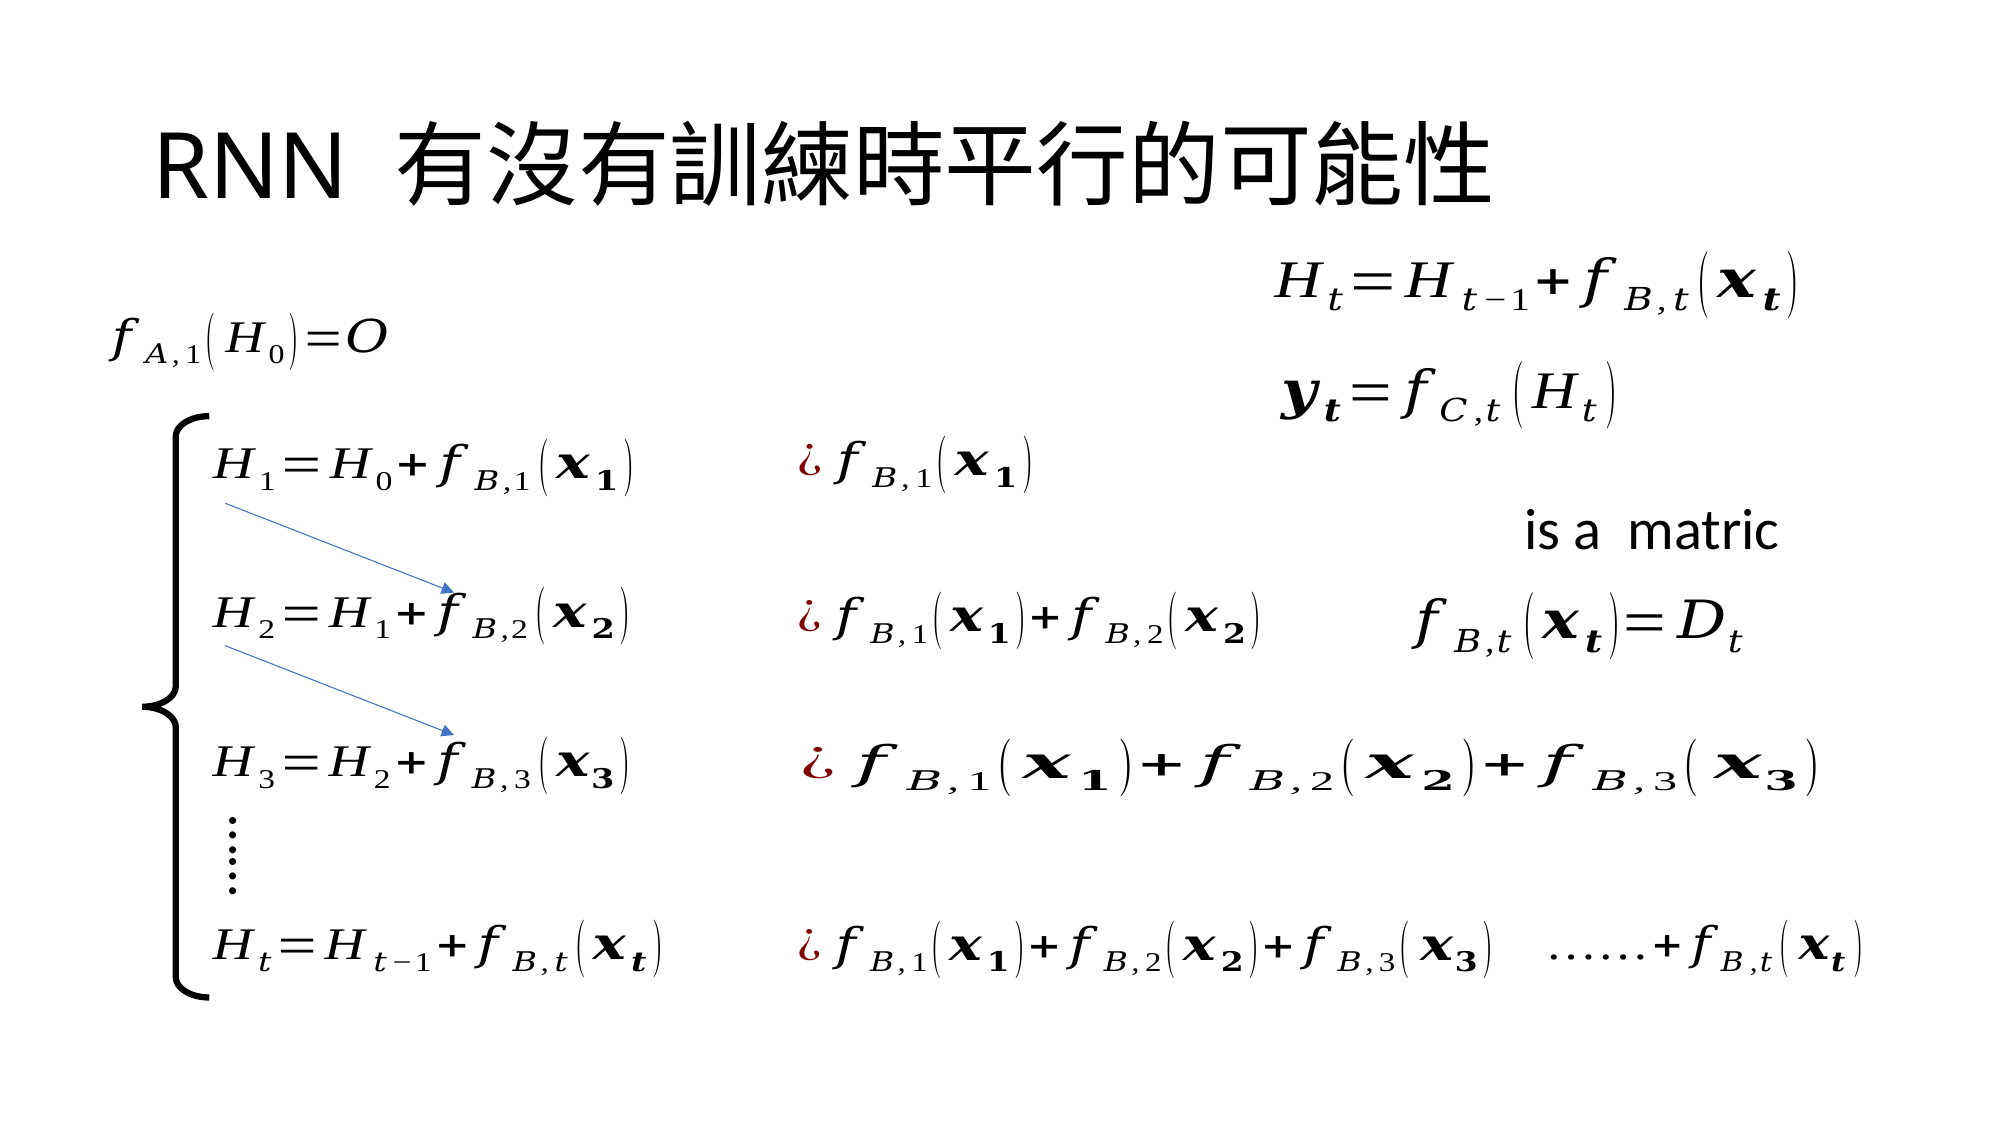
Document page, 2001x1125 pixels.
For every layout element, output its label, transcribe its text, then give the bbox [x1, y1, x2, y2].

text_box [225, 645, 454, 736]
text_box …… [210, 801, 296, 967]
title RNN 有沒有訓練時平行的可能性 [137, 59, 1863, 278]
text_box [142, 415, 210, 999]
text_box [225, 503, 454, 593]
